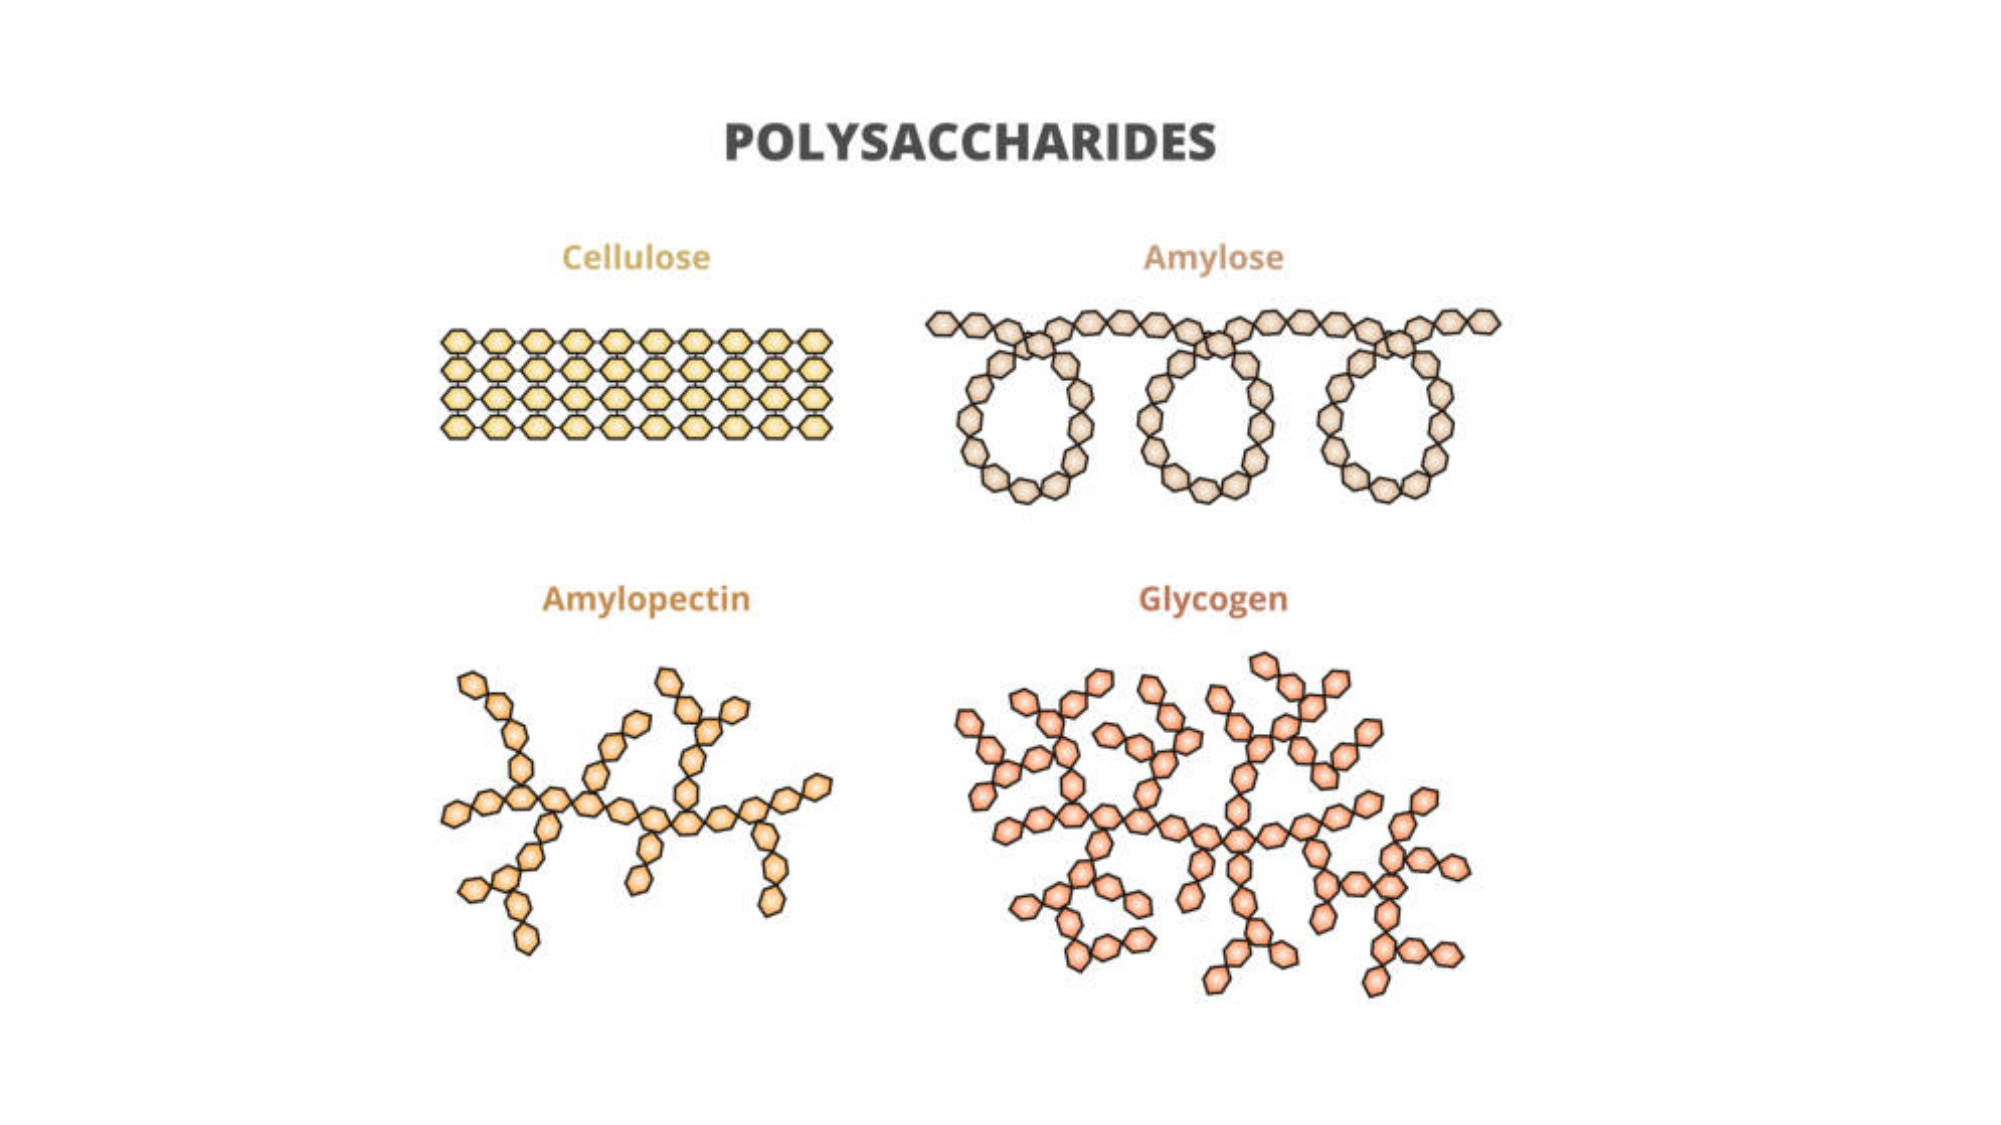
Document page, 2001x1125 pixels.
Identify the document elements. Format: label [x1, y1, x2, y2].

picture [357, 55, 1588, 1069]
